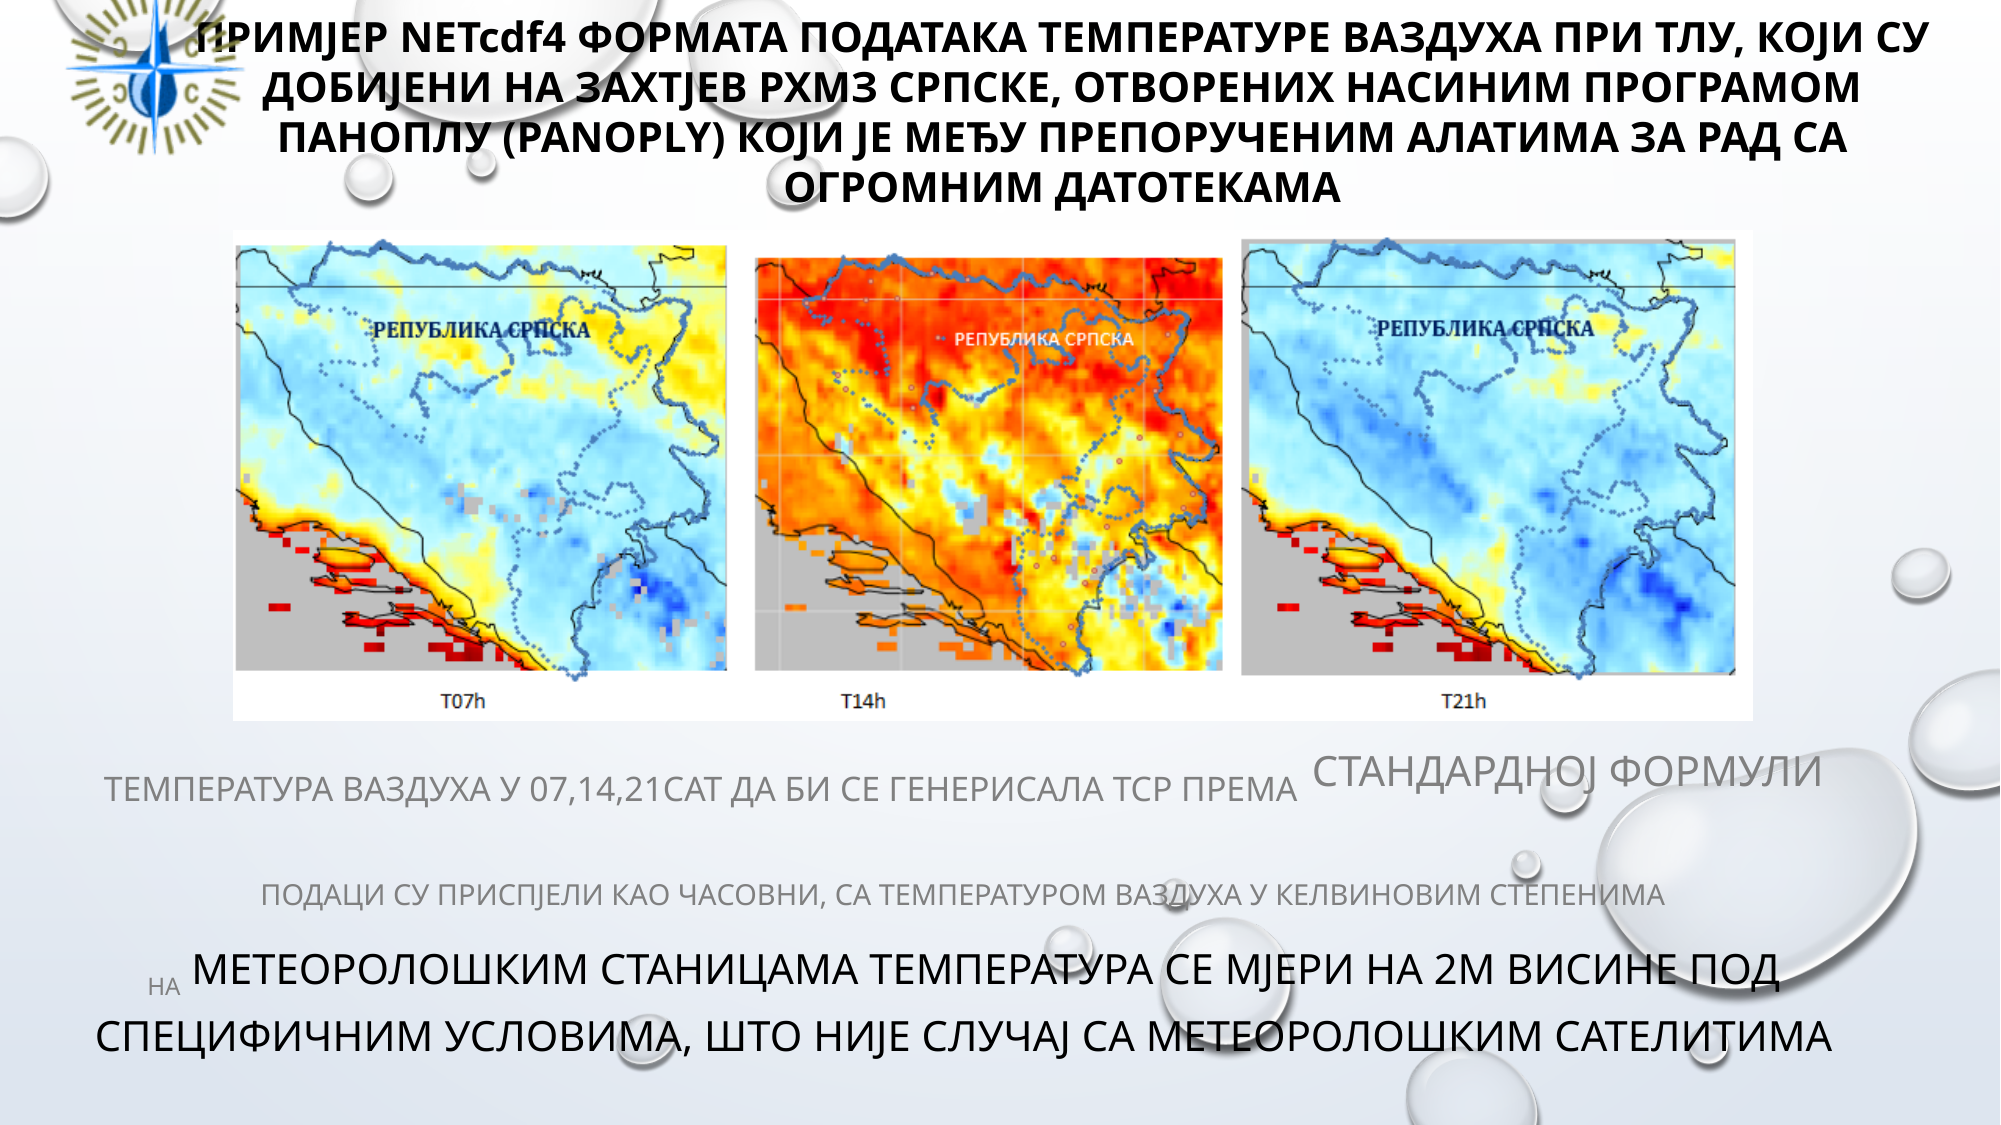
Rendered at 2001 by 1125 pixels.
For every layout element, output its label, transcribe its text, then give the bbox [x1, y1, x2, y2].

subtitle ТЕМПЕРАТУРА ВАЗДУХА У 07,14,21САТ ДА БИ СЕ ГЕНЕРИСАЛА ТСР ПРЕМА СТАНДАРДНОЈ ФОРМУЛИ ПОДАЦИ СУ ПРИСПЈЕЛИ КАО ЧАСОВНИ, СА ТЕМПЕРАТУРОМ ВАЗДУХА У КЕЛВИНОВИМ СТЕПЕНИМА НА МЕТЕОРОЛОШКИМ СТАНИЦАМА ТЕМПЕРАТУРА СЕ МЈЕРИ НА 2М ВИСИНЕ ПОД СПЕЦИФИЧНИМ УСЛОВИМА, ШТО НИЈЕ СЛУЧАЈ СА МЕТЕОРОЛОШКИМ САТЕЛИТИМА ЗАТО ЈЕ ПОТРБНО УТВРДИТИ РАЗЛИКУ И ИЗВРШИТИ КОРЕКЦИЈУ [0, 705, 1928, 1125]
picture [0, 0, 2000, 1125]
text_box ПРИМЈЕР NETcdf4 ФОРМАТА ПОДАТАКА ТЕМПЕРАТУРЕ ВАЗДУХА ПРИ ТЛУ, КОЈИ СУ ДОБИЈЕНИ НА ЗАХТЈЕВ РХМЗ СРПСКЕ, ОТВОРЕНИХ НАСИНИМ ПРОГРАМОМ ПАНОПЛУ (PANOPLY) КОЈИ ЈЕ МЕЂУ ПРЕПОРУЧЕНИМ АЛАТИМА ЗА РАД СА ОГРОМНИМ ДАТОТЕКАМА [137, 3, 1987, 269]
